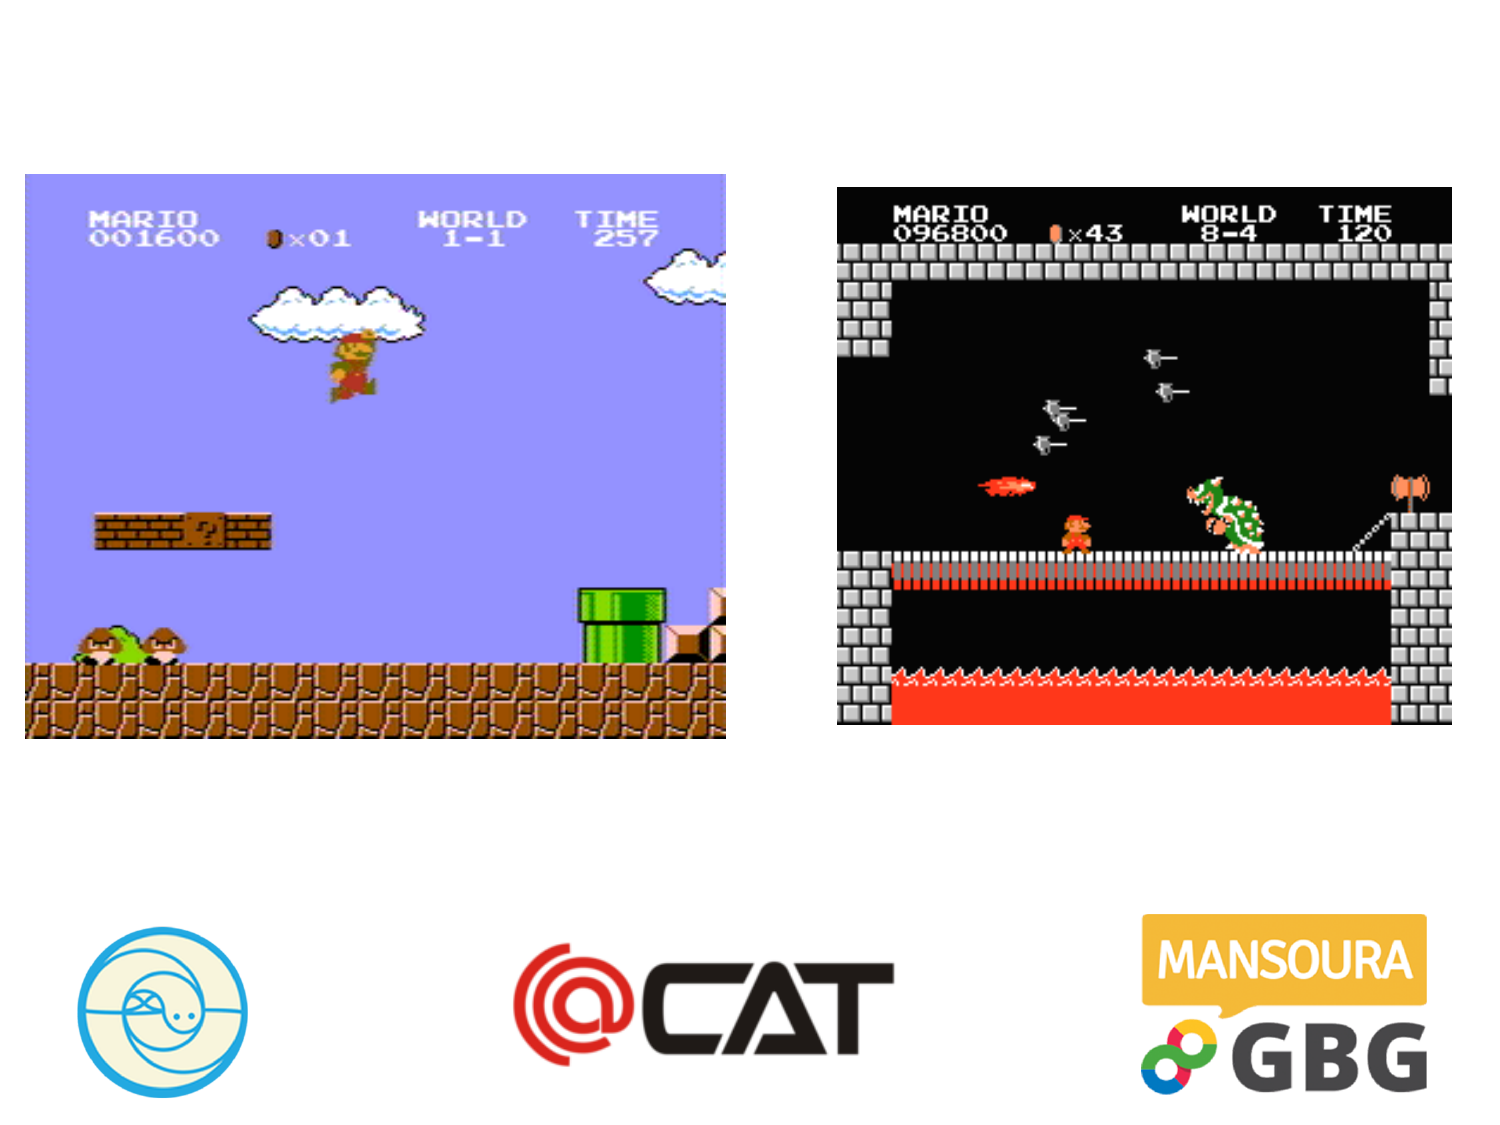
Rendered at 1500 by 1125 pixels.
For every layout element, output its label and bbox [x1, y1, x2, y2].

picture [75, 924, 250, 1100]
picture [1137, 910, 1432, 1100]
picture [25, 174, 726, 739]
picture [512, 940, 896, 1070]
picture [837, 187, 1452, 726]
